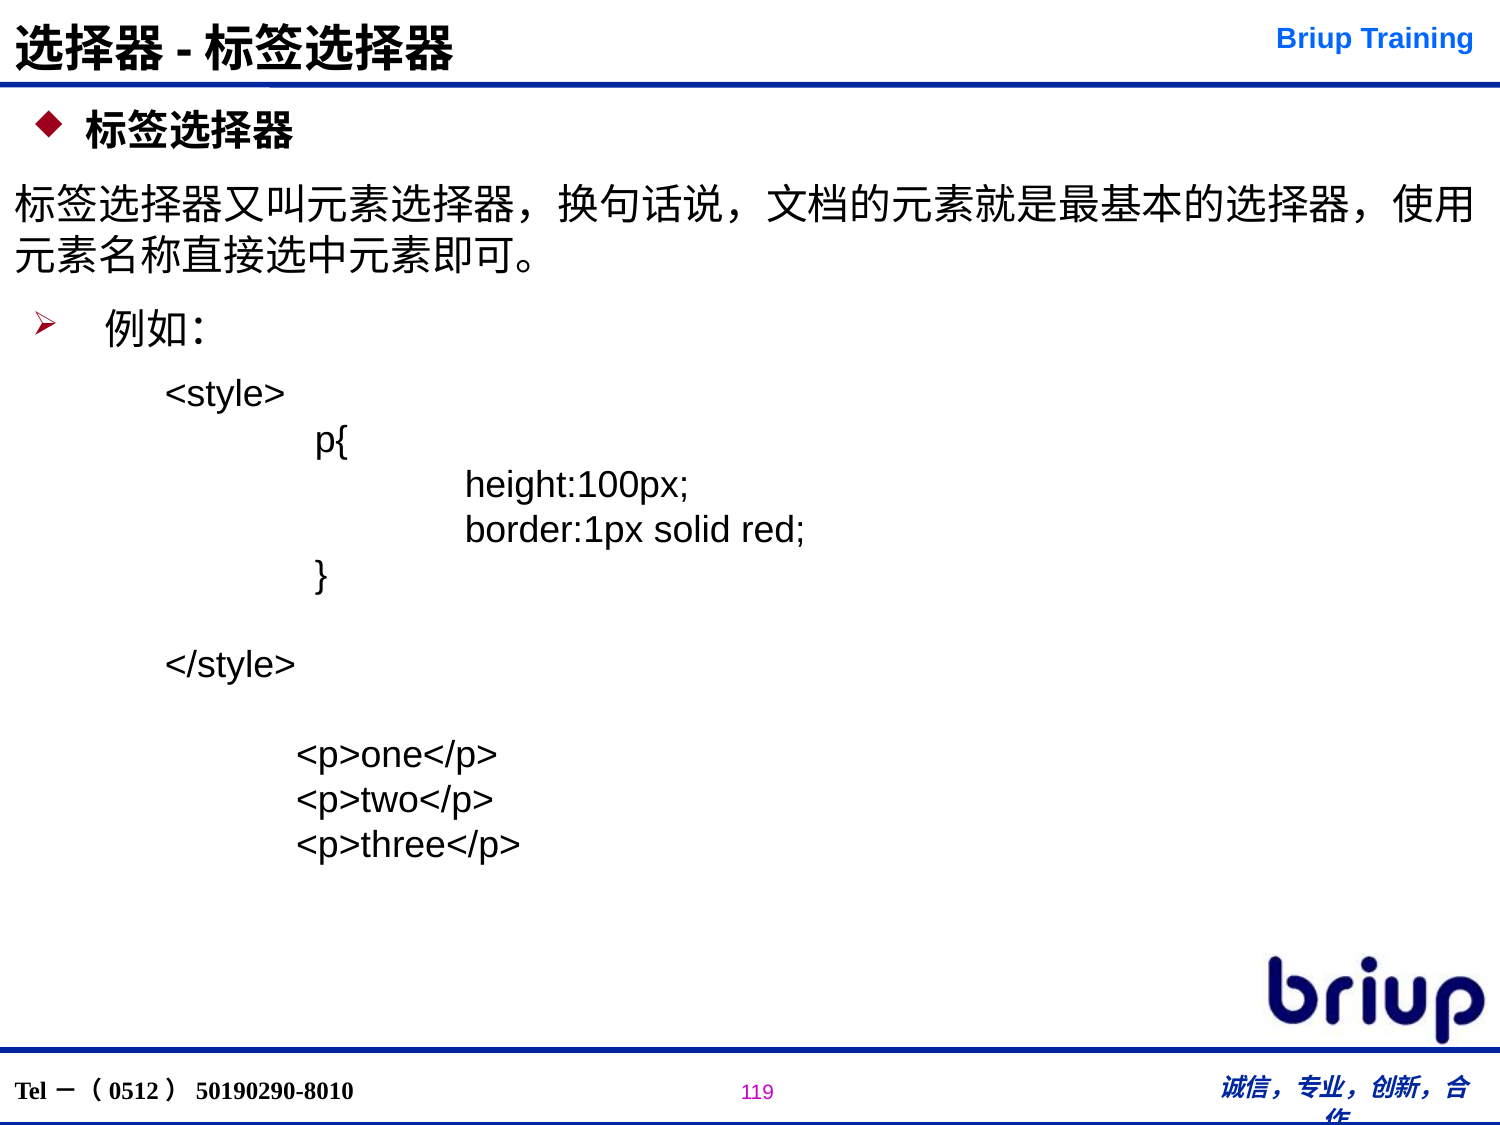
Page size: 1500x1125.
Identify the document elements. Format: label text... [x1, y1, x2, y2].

list 标签选择器 标签选择器又叫元素选择器，换句话说，文档的元素就是最基本的选择器，使用元素名称直接选中元素即可。 例如： <style> p{ height:100px; border:1px solid red; } </style> <p>one</p> <p>two</p> <p>three</p> [0, 96, 1500, 1053]
title 选择器-标签选择器 [0, 0, 1251, 85]
